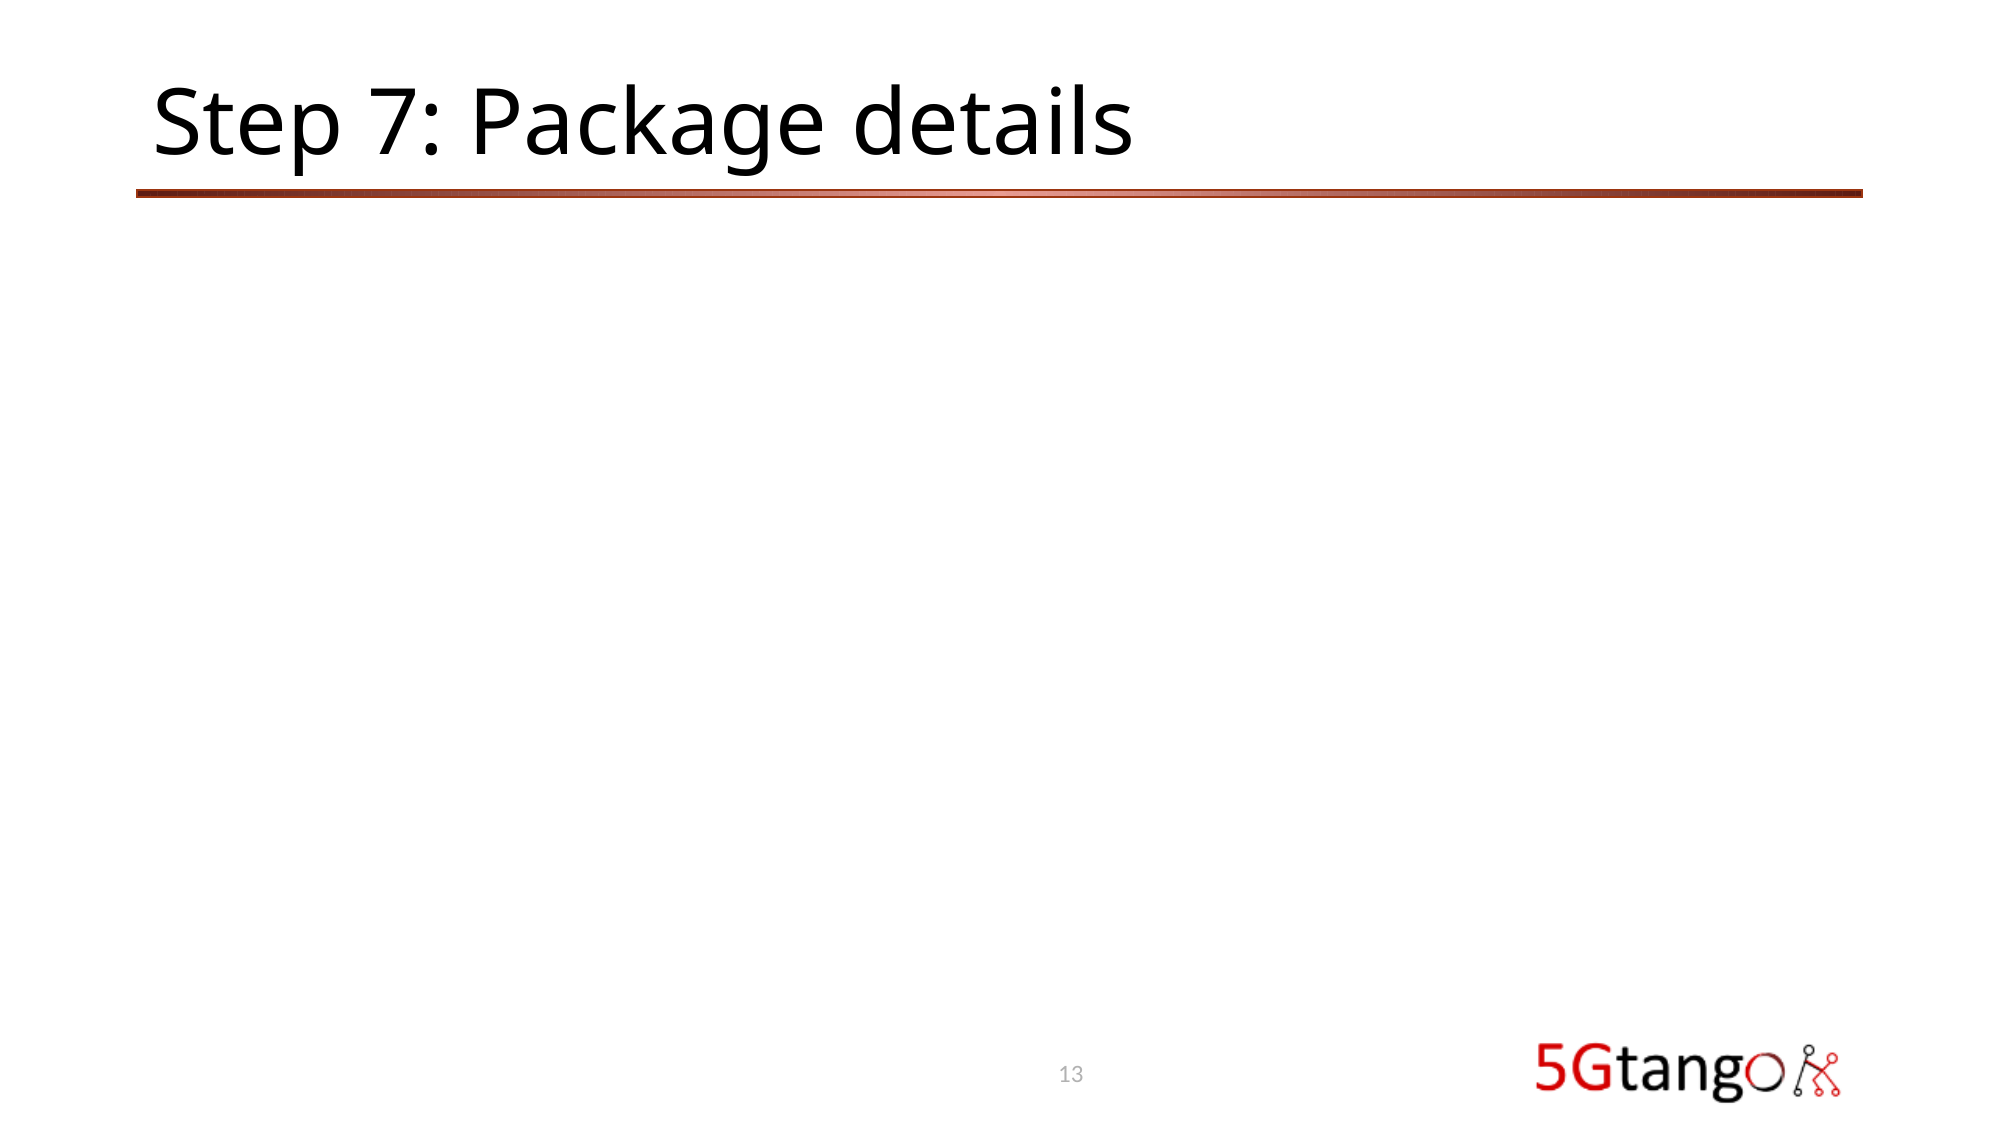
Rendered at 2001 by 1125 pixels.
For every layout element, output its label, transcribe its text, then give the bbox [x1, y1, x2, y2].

picture [1512, 1031, 1863, 1114]
slide_number 13 [901, 1042, 1099, 1103]
title Step 7: Package details [137, 59, 1863, 190]
